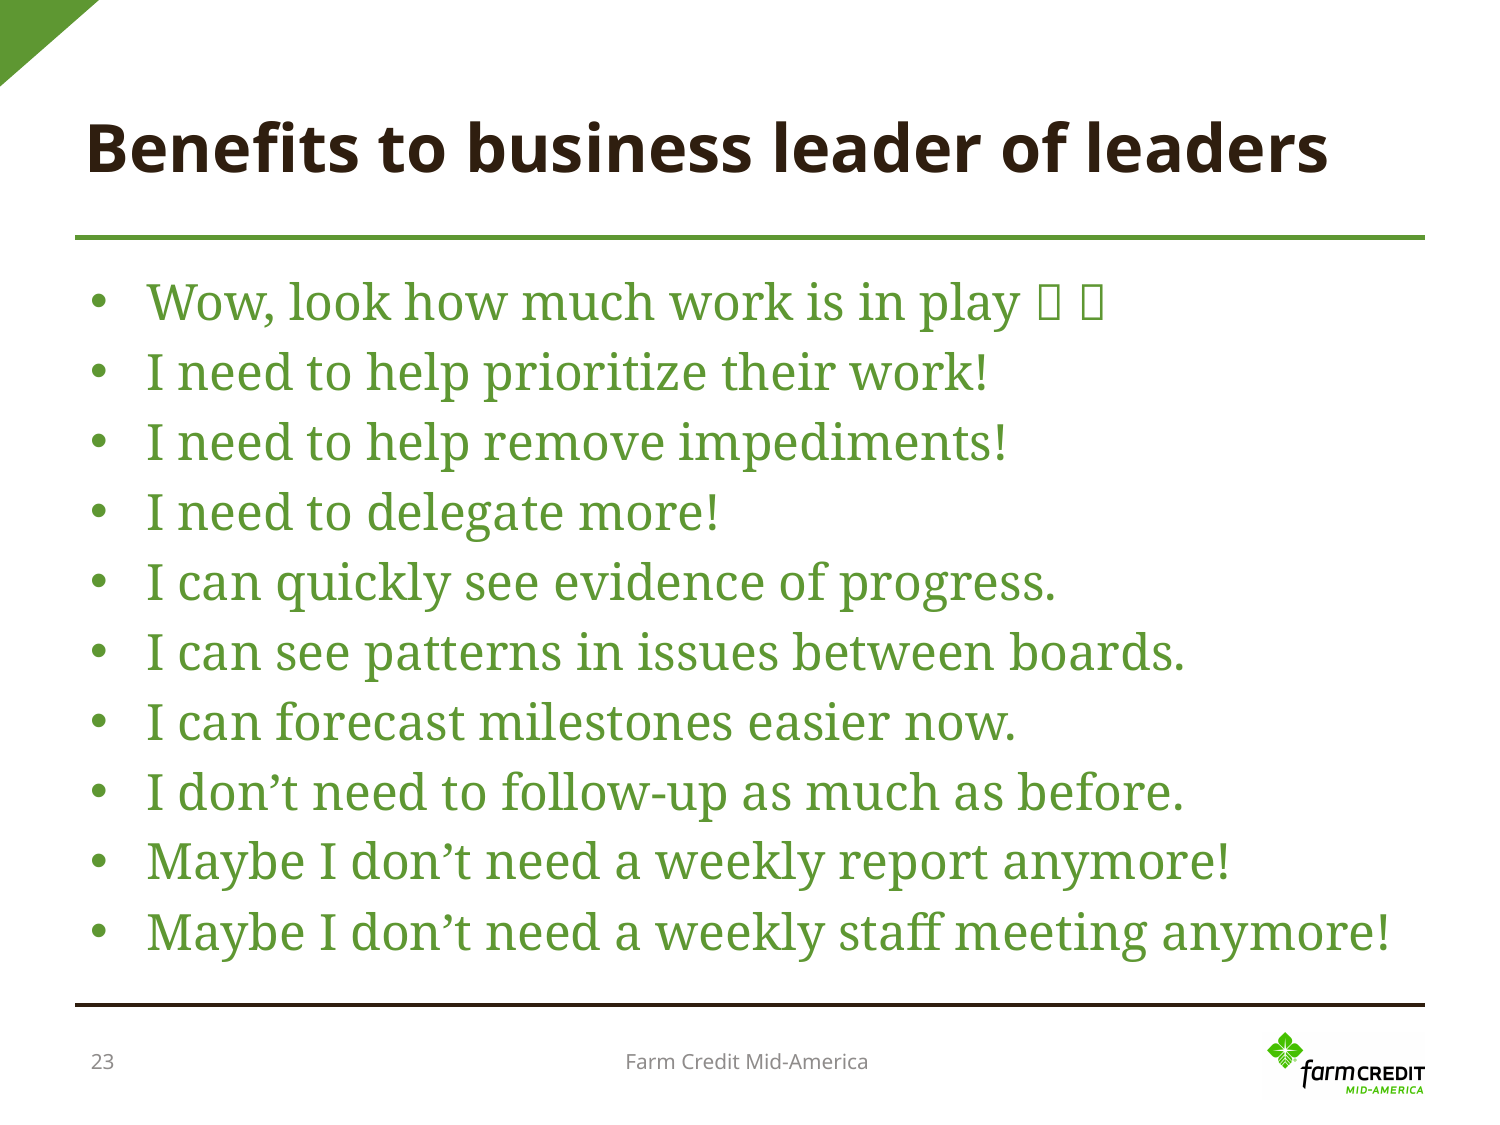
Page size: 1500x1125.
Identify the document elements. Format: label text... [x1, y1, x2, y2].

title Benefits to business leader of leaders [69, 52, 1420, 240]
slide_number 23 [75, 1032, 201, 1093]
picture [1262, 1032, 1425, 1100]
footer Farm Credit Mid-America [512, 1032, 988, 1093]
list Wow, look how much work is in play   I need to help prioritize their work! I need to help remove impediments! I need to delegate more! I can quickly see evidence of progress. I can see patterns in issues between boards. I can forecast milestones easier now. I don’t need to follow-up as much as before. Maybe I don’t need a weekly report anymore! Maybe I don’t need a weekly staff meeting anymore! [75, 262, 1425, 1006]
